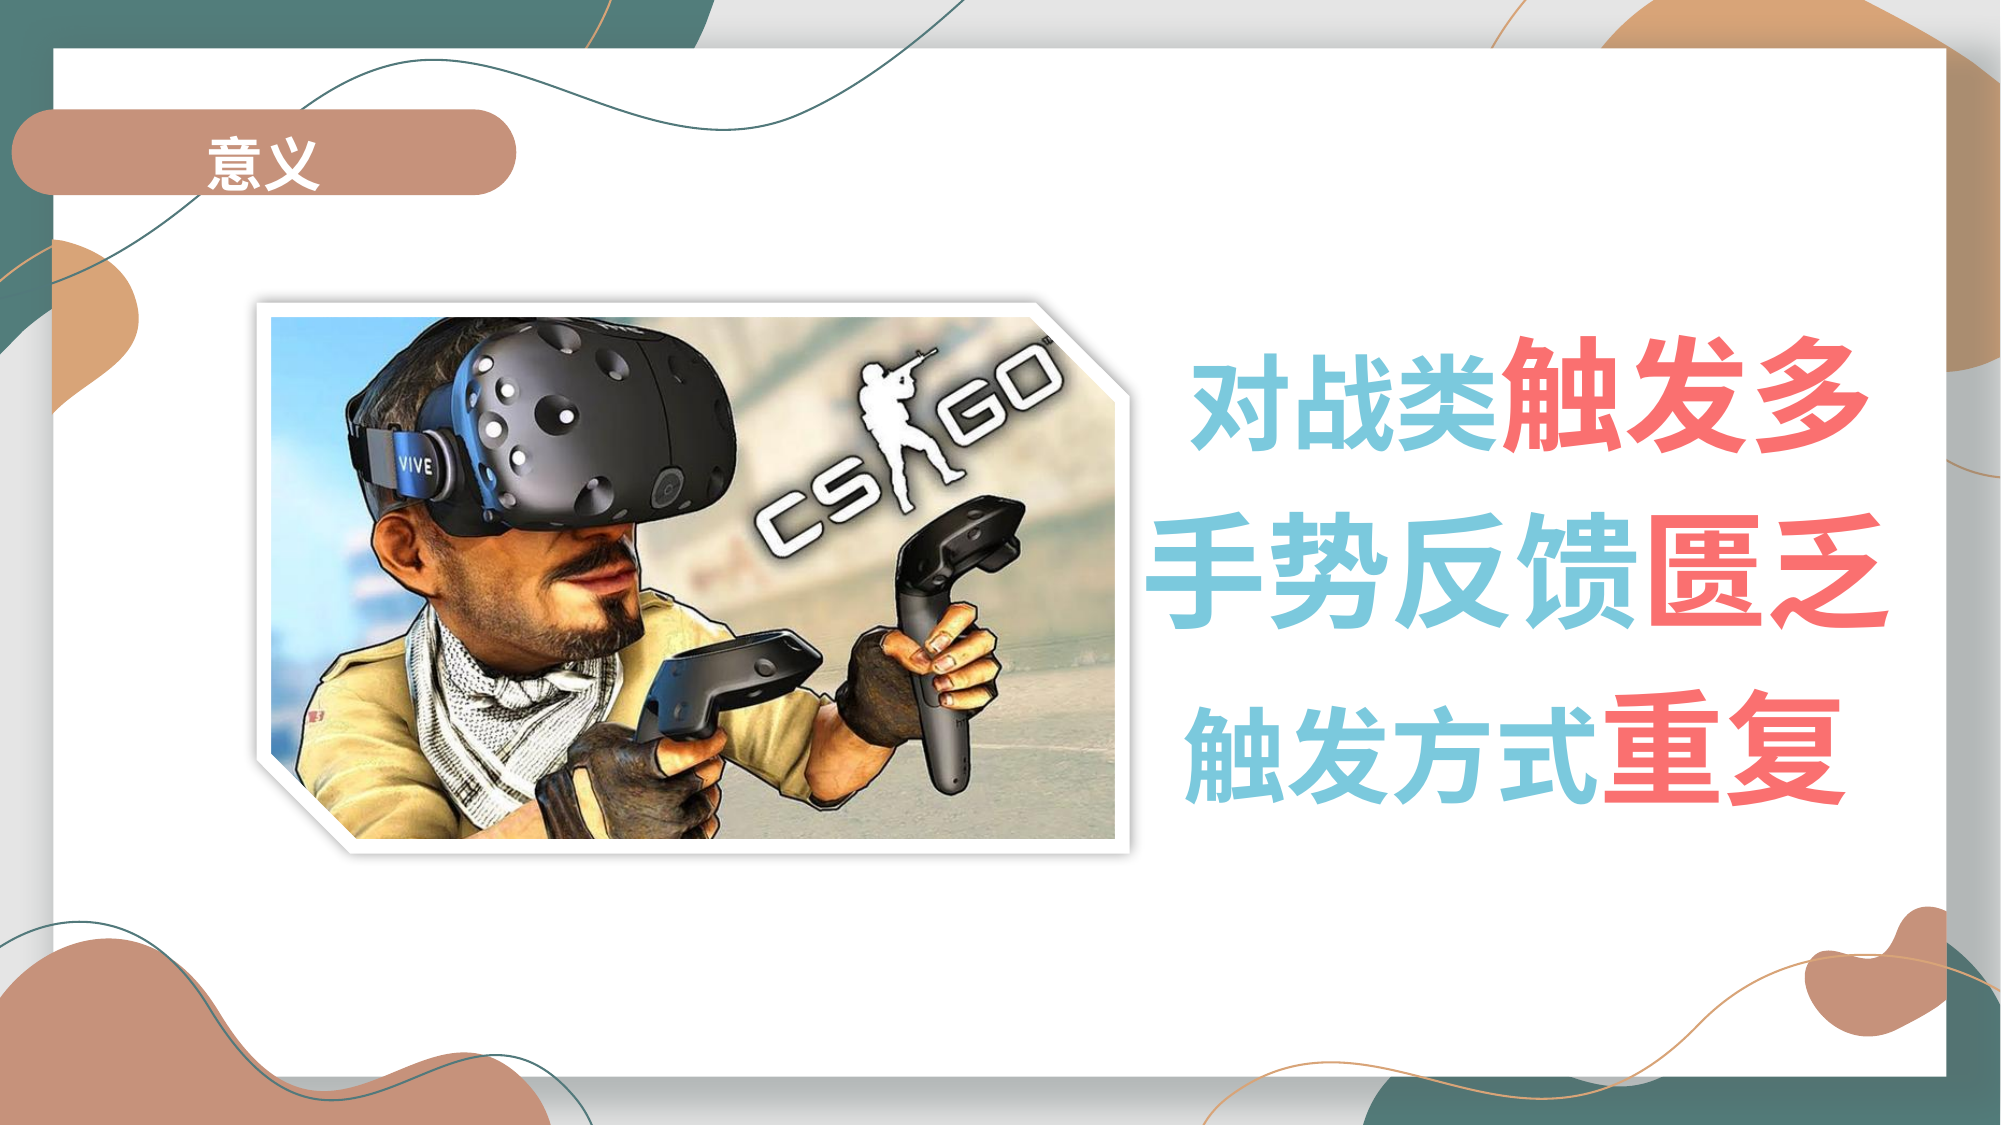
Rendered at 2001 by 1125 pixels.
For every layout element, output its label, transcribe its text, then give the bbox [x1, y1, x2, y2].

text_box 触发方式重复 [1167, 662, 1865, 828]
text_box 对战类触发多 [1171, 309, 1890, 475]
text_box 手势反馈匮乏 [1125, 486, 1907, 652]
picture [263, 309, 1123, 847]
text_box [11, 106, 517, 200]
